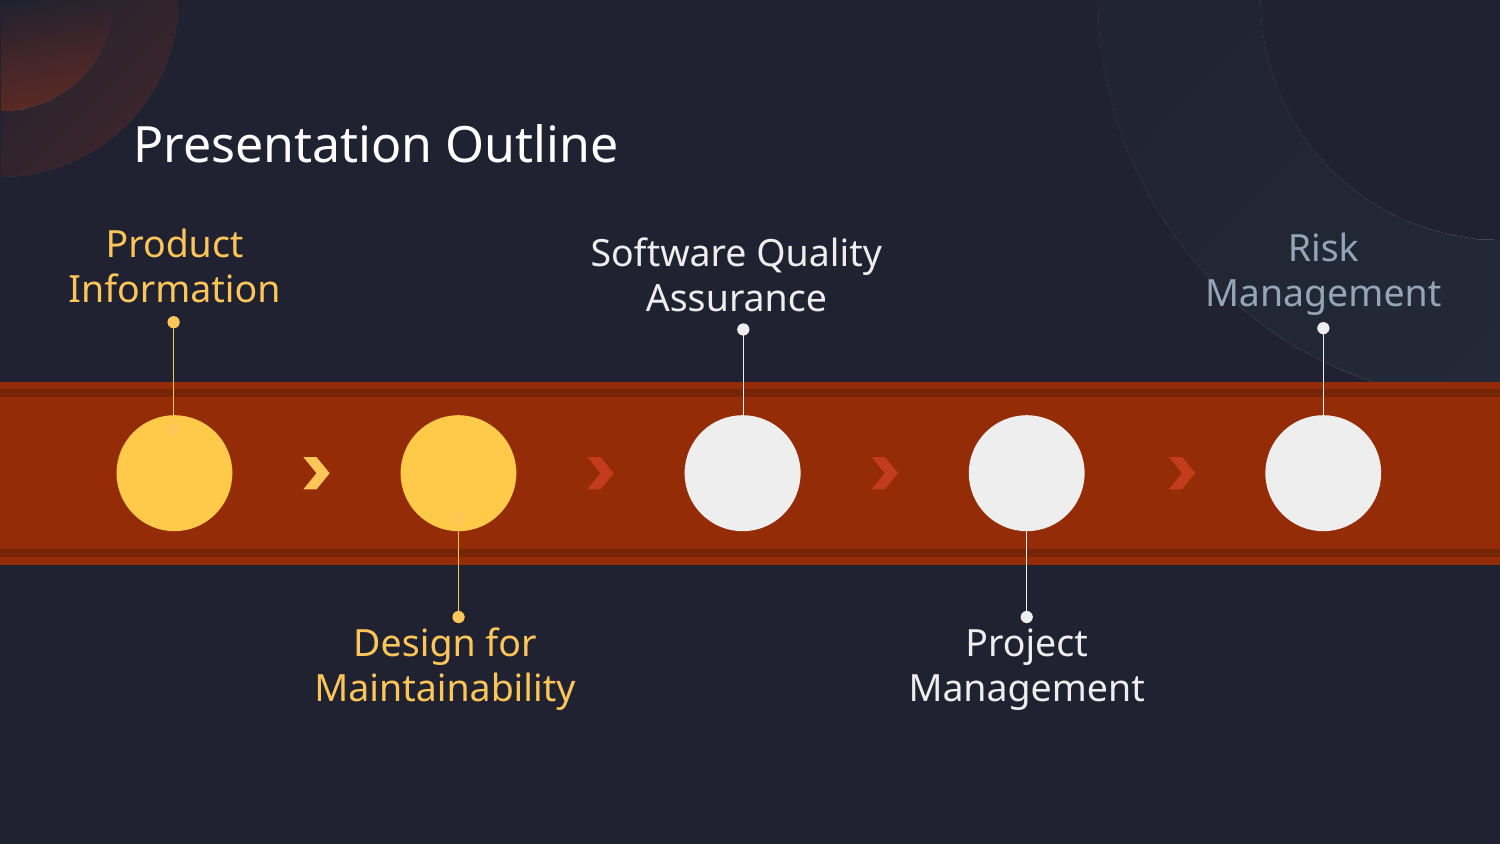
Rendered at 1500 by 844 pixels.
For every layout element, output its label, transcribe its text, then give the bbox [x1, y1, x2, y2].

title Project Management [867, 664, 1187, 724]
title Design for Maintainability [289, 664, 601, 724]
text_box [0, 381, 1500, 566]
title Product Information [52, 265, 297, 325]
title Presentation Outline [118, 97, 1390, 192]
title Risk Management [1178, 269, 1469, 329]
title Software Quality Assurance [552, 274, 921, 334]
